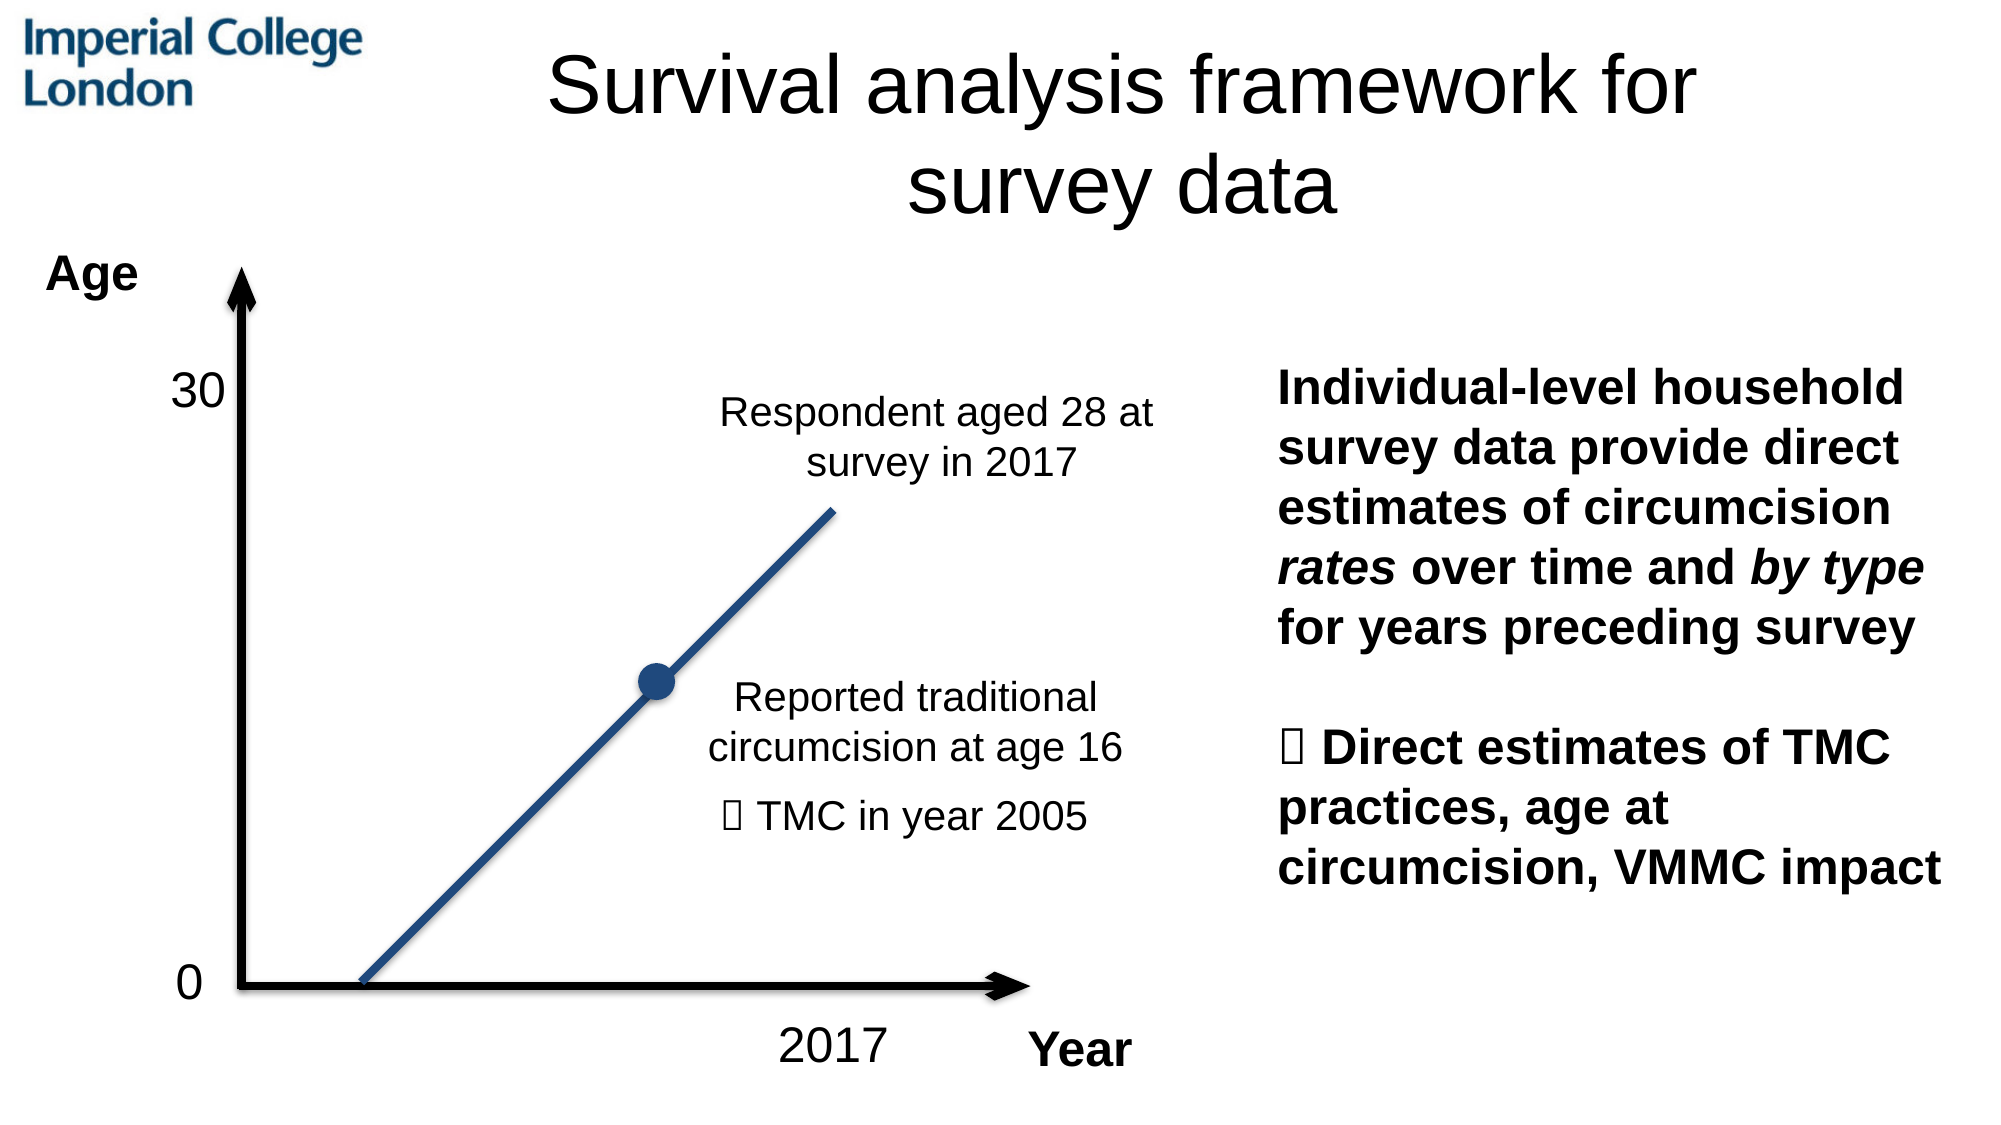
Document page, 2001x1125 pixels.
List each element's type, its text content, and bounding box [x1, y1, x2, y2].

text_box 0 [160, 941, 219, 1017]
text_box Reported traditional circumcision at age 16 [838, 662, 1152, 777]
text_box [360, 509, 834, 983]
text_box Respondent aged 28 at survey in 2017 [704, 377, 1180, 493]
text_box 30 [155, 350, 237, 426]
text_box Age [30, 232, 155, 308]
text_box 2017 [763, 1004, 904, 1080]
picture [6, 8, 370, 114]
title Survival analysis framework for survey data [369, 22, 1900, 129]
text_box Year [1012, 1009, 1148, 1085]
text_box Individual-level household survey data provide direct estimates of circumcision rates over time and by type for years preceding survey  Direct estimates of TMC practices, age at circumcision, VMMC impact [1262, 347, 1963, 903]
text_box  TMC in year 2005 [838, 781, 1111, 847]
